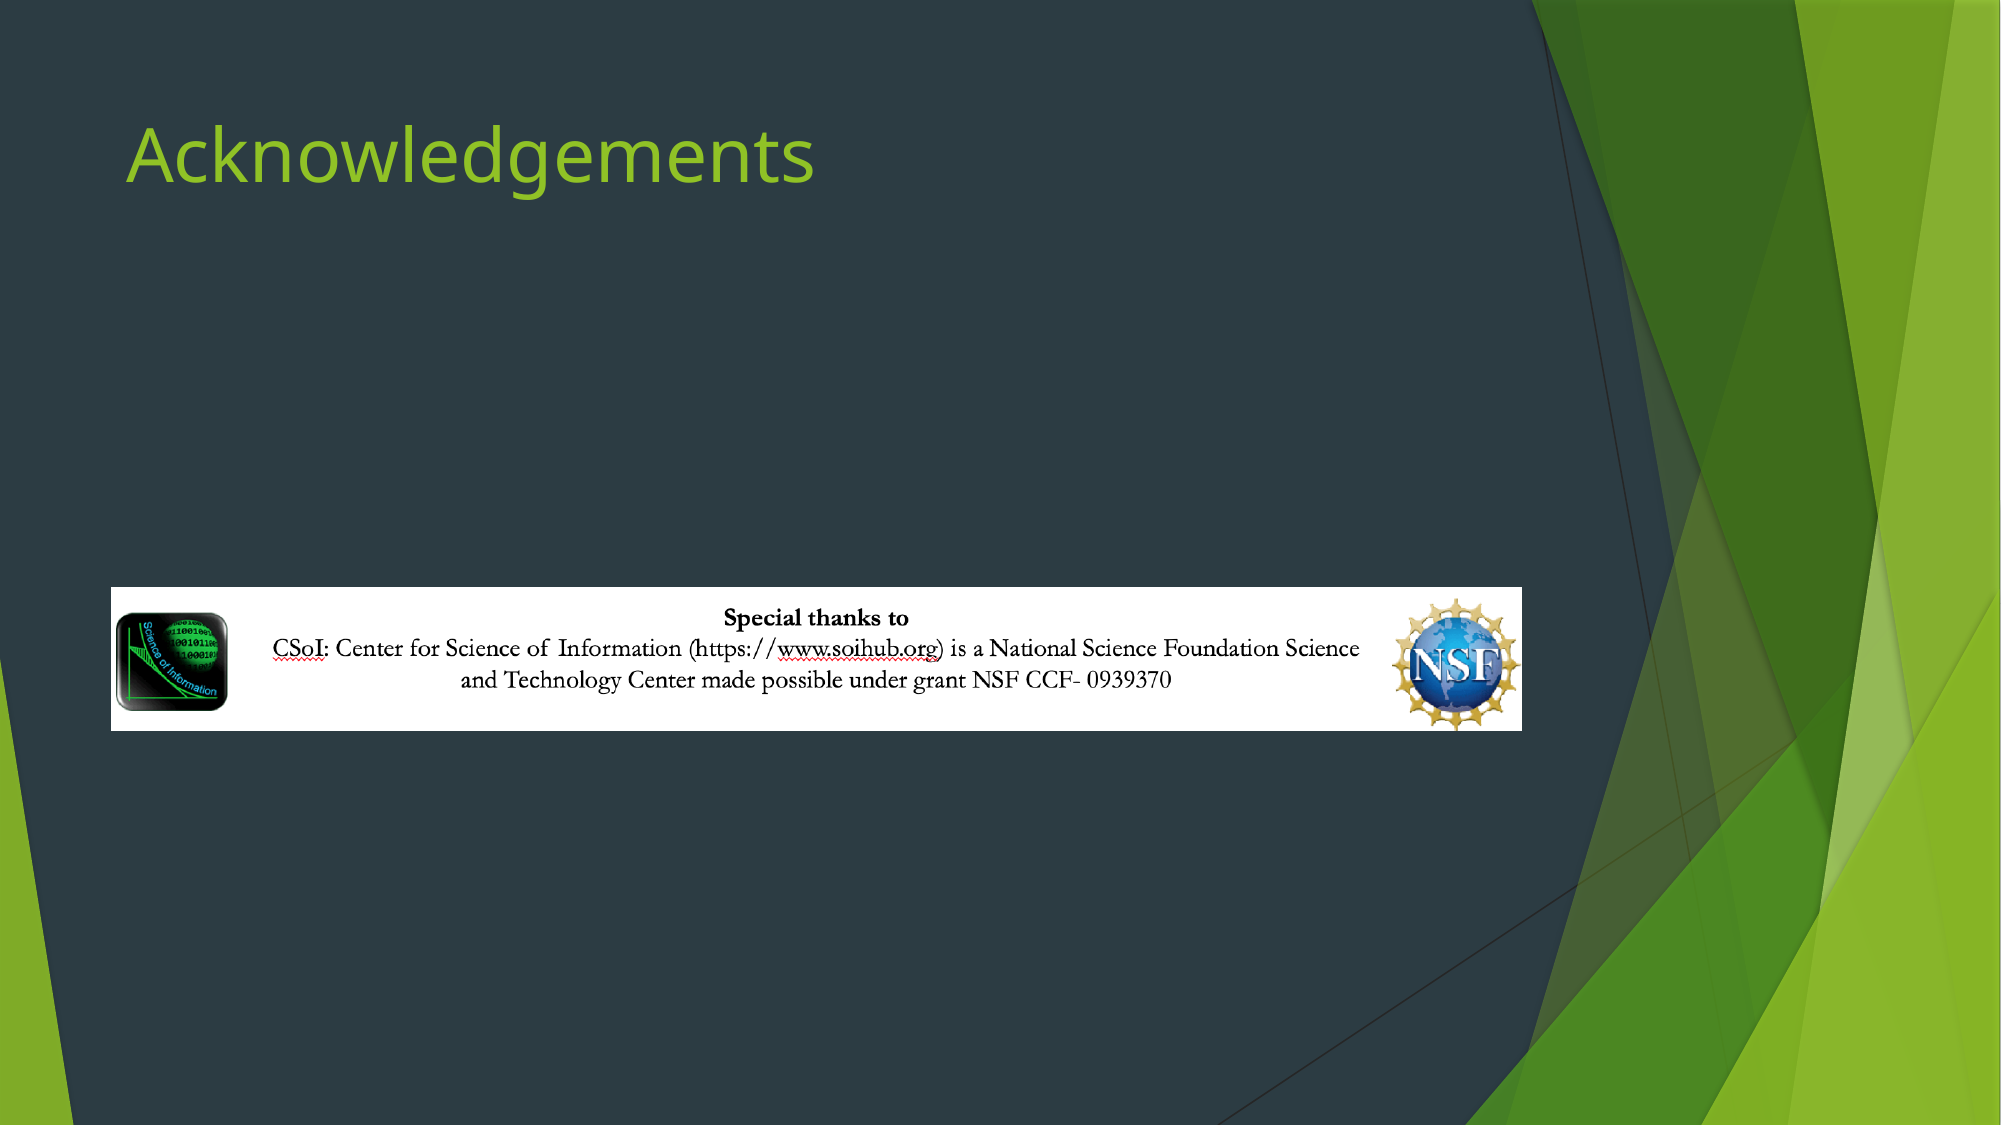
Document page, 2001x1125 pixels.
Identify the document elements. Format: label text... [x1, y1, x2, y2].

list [110, 586, 1522, 732]
title Acknowledgements [111, 99, 1522, 317]
